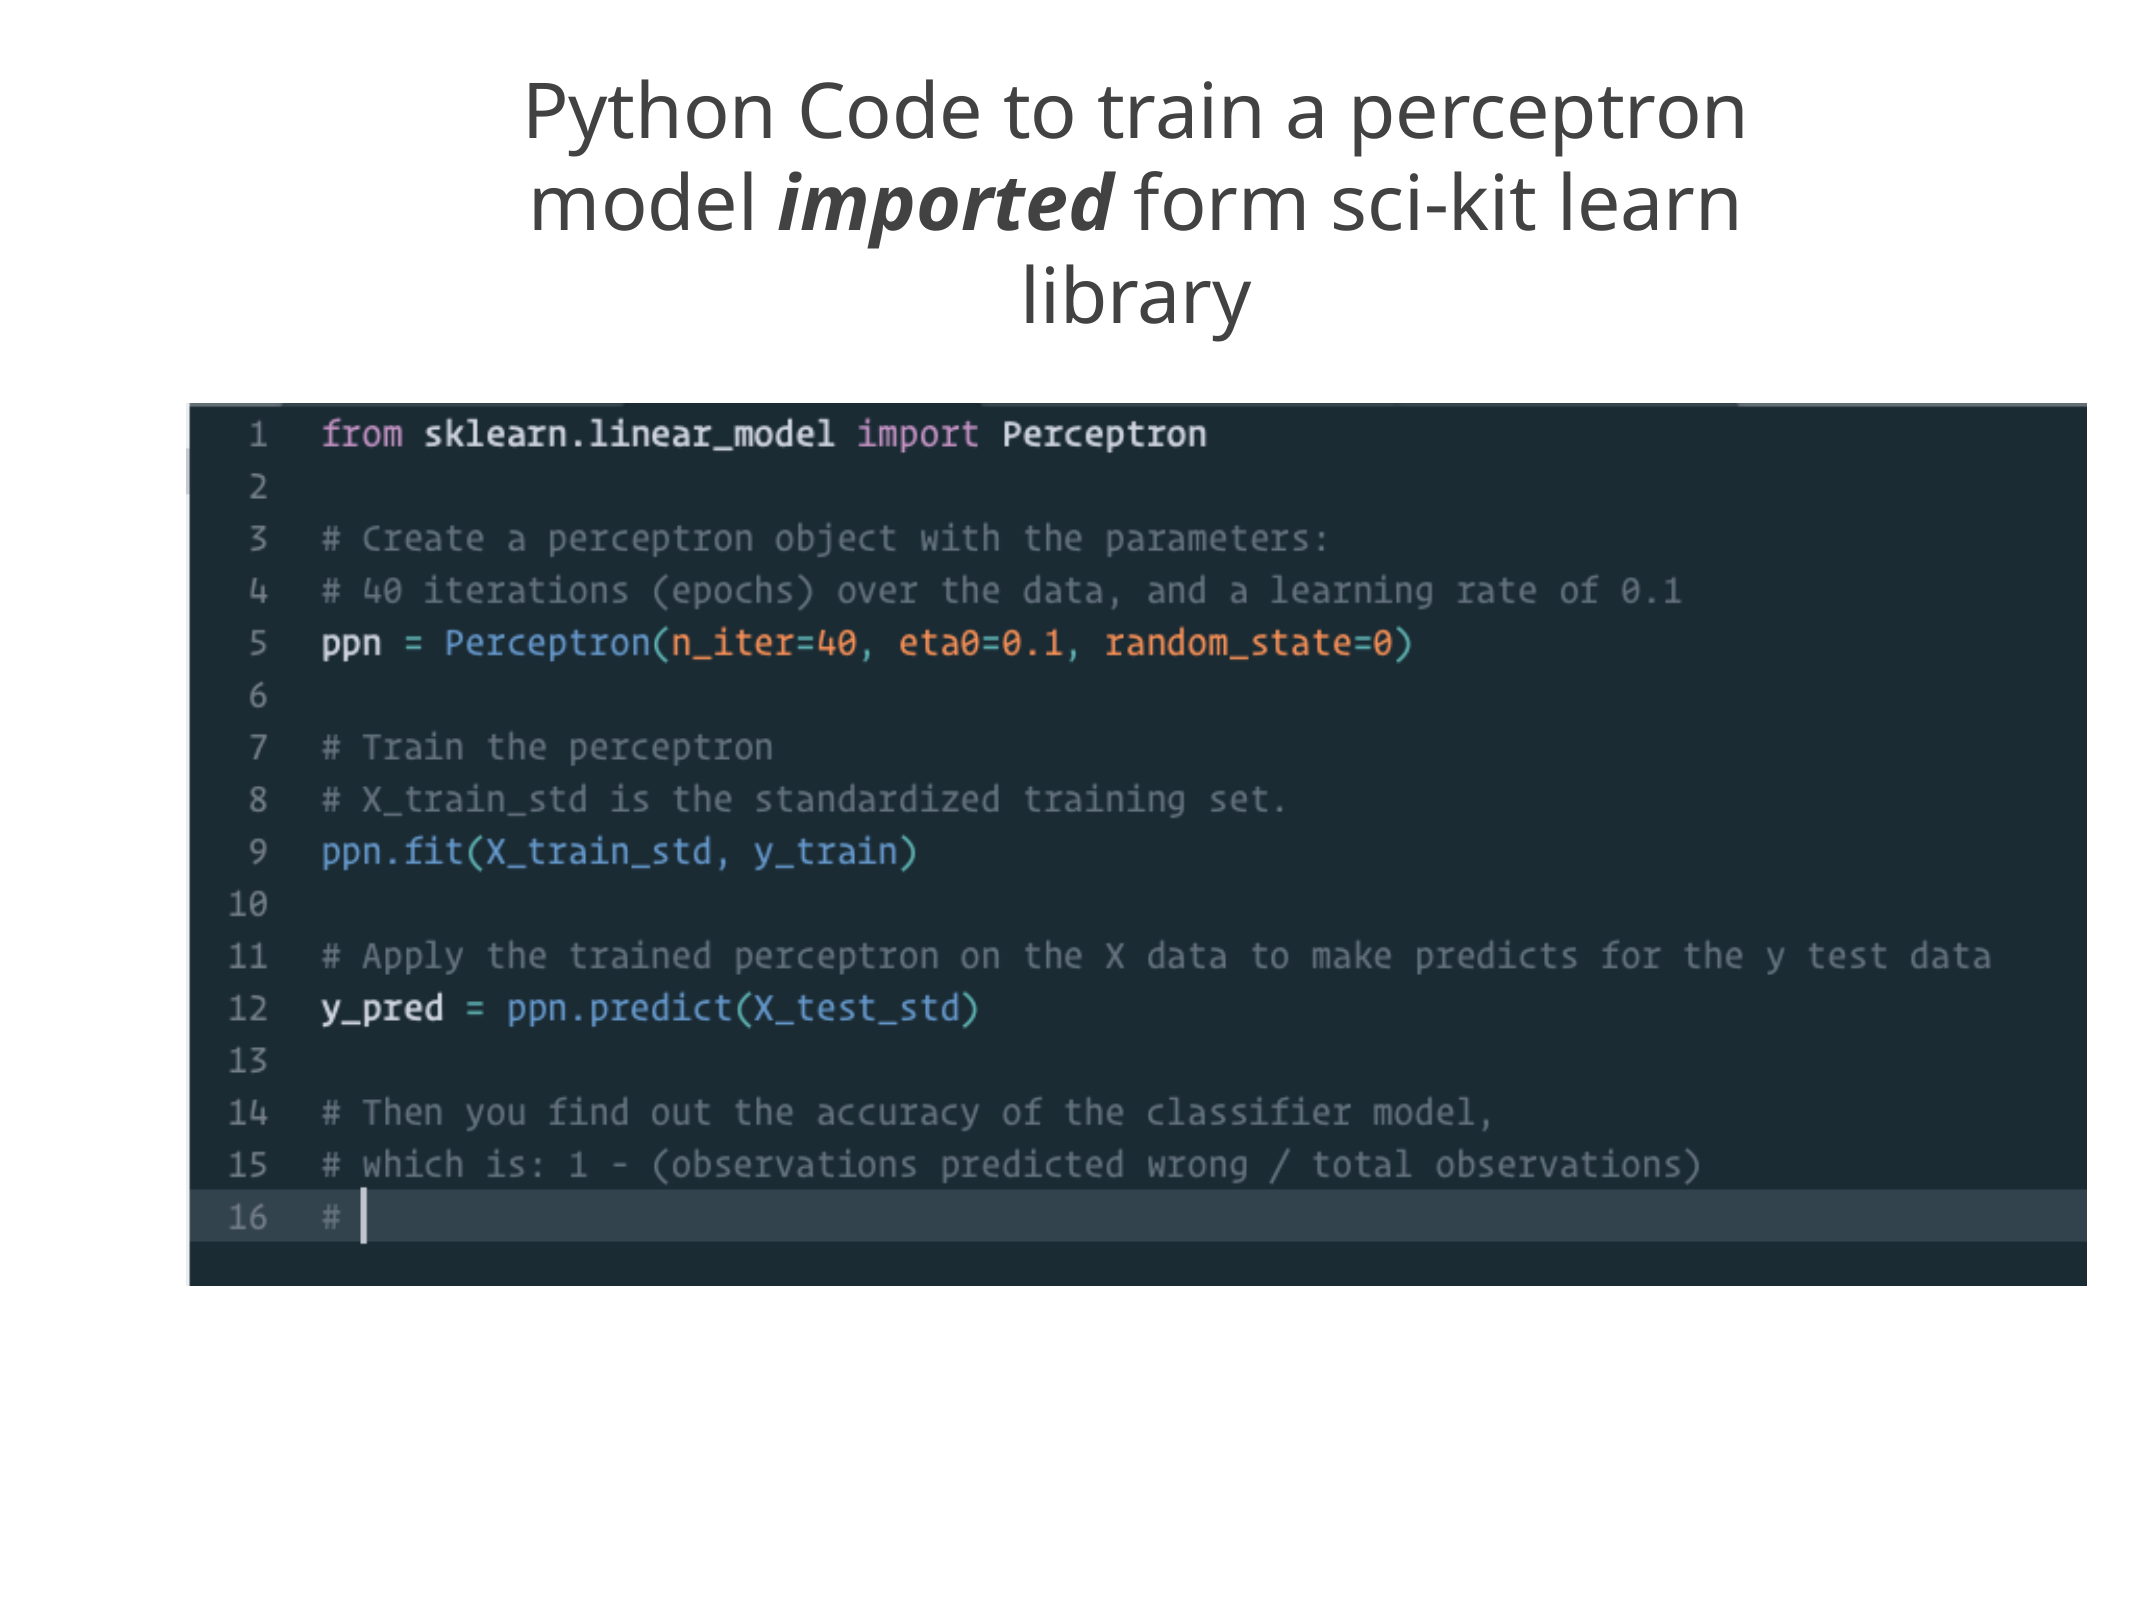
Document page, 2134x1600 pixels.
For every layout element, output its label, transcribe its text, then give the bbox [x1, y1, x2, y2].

text_box Python Code to train a perceptron model imported form sci-kit learn library [500, 52, 1772, 347]
picture [185, 403, 2087, 1286]
